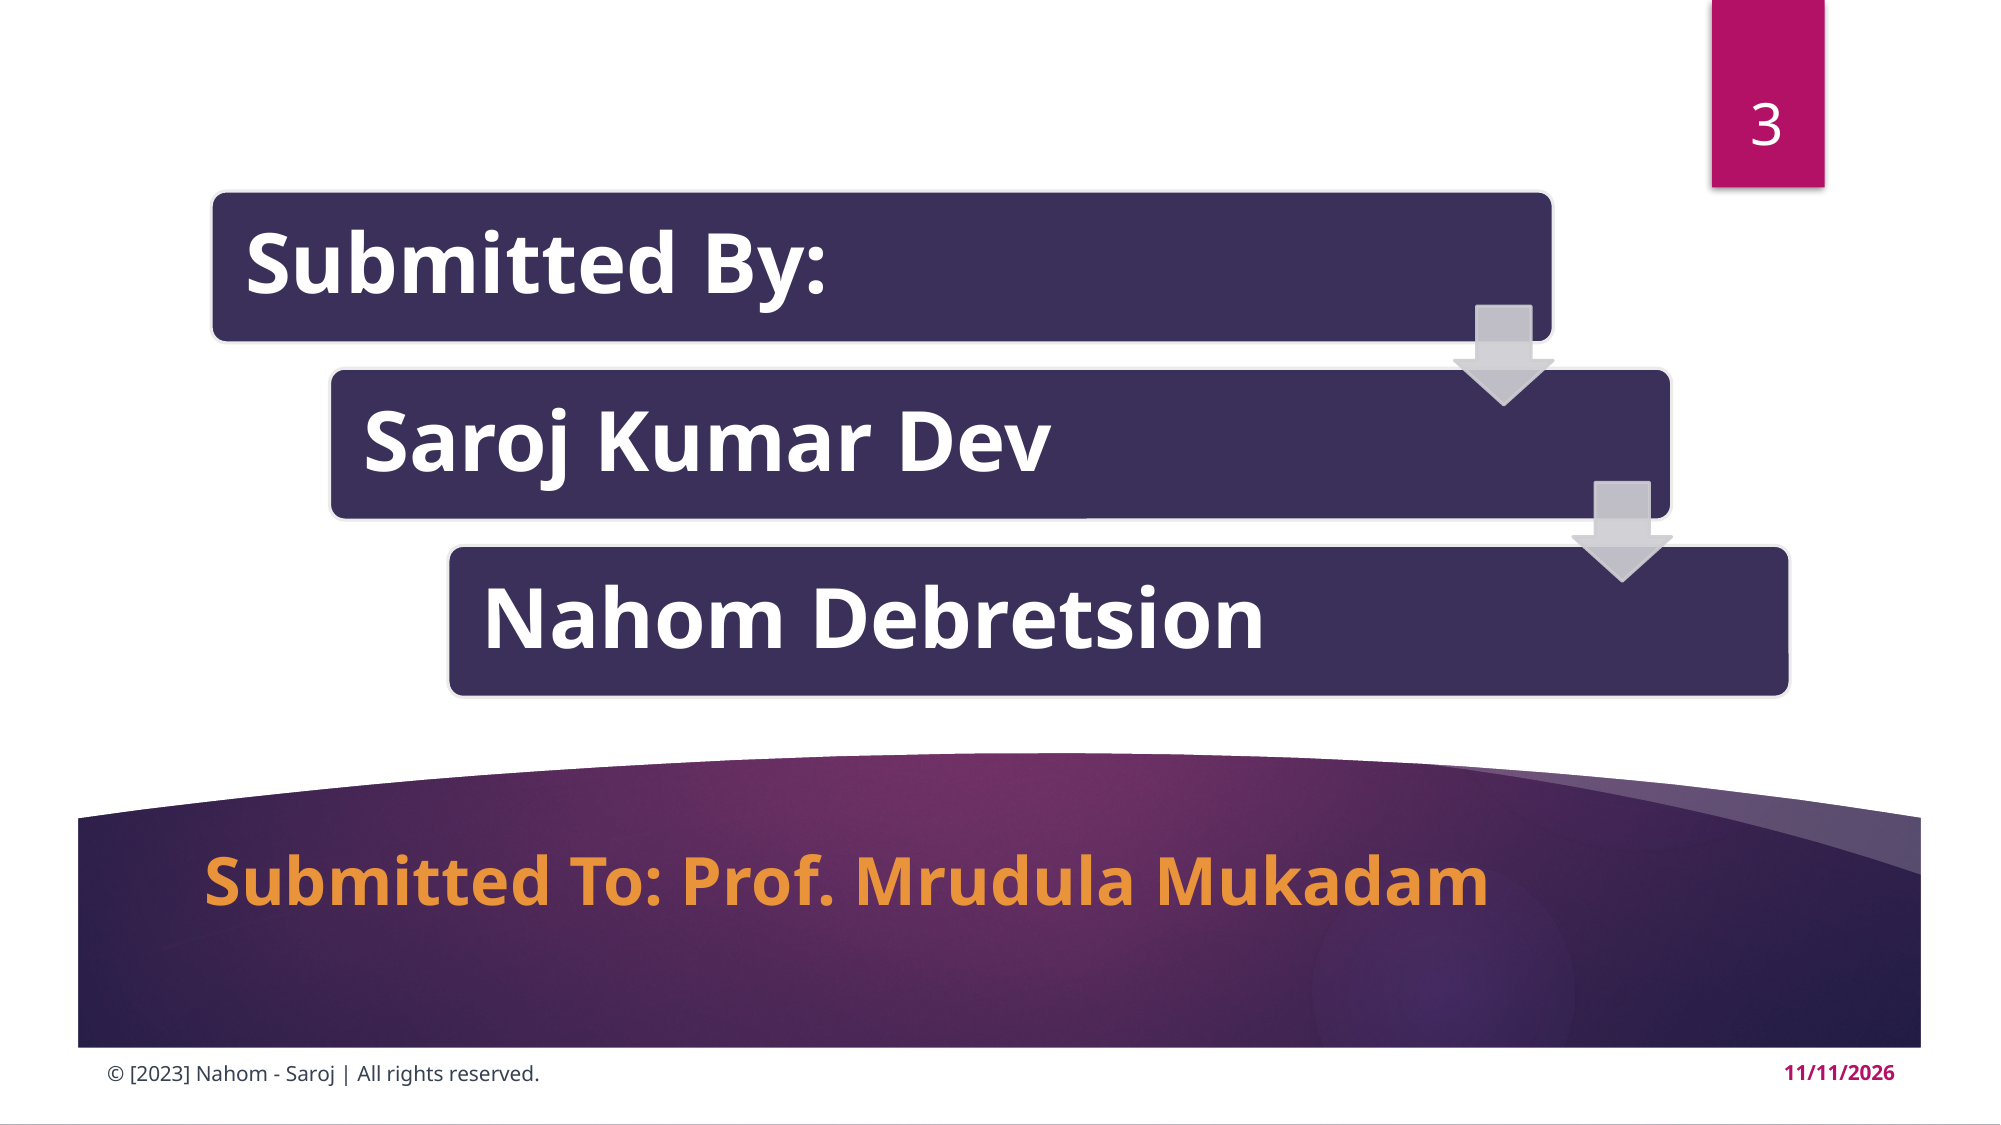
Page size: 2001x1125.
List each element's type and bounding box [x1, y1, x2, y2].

text_box [0, 0, 2000, 1125]
list [210, 190, 1791, 698]
